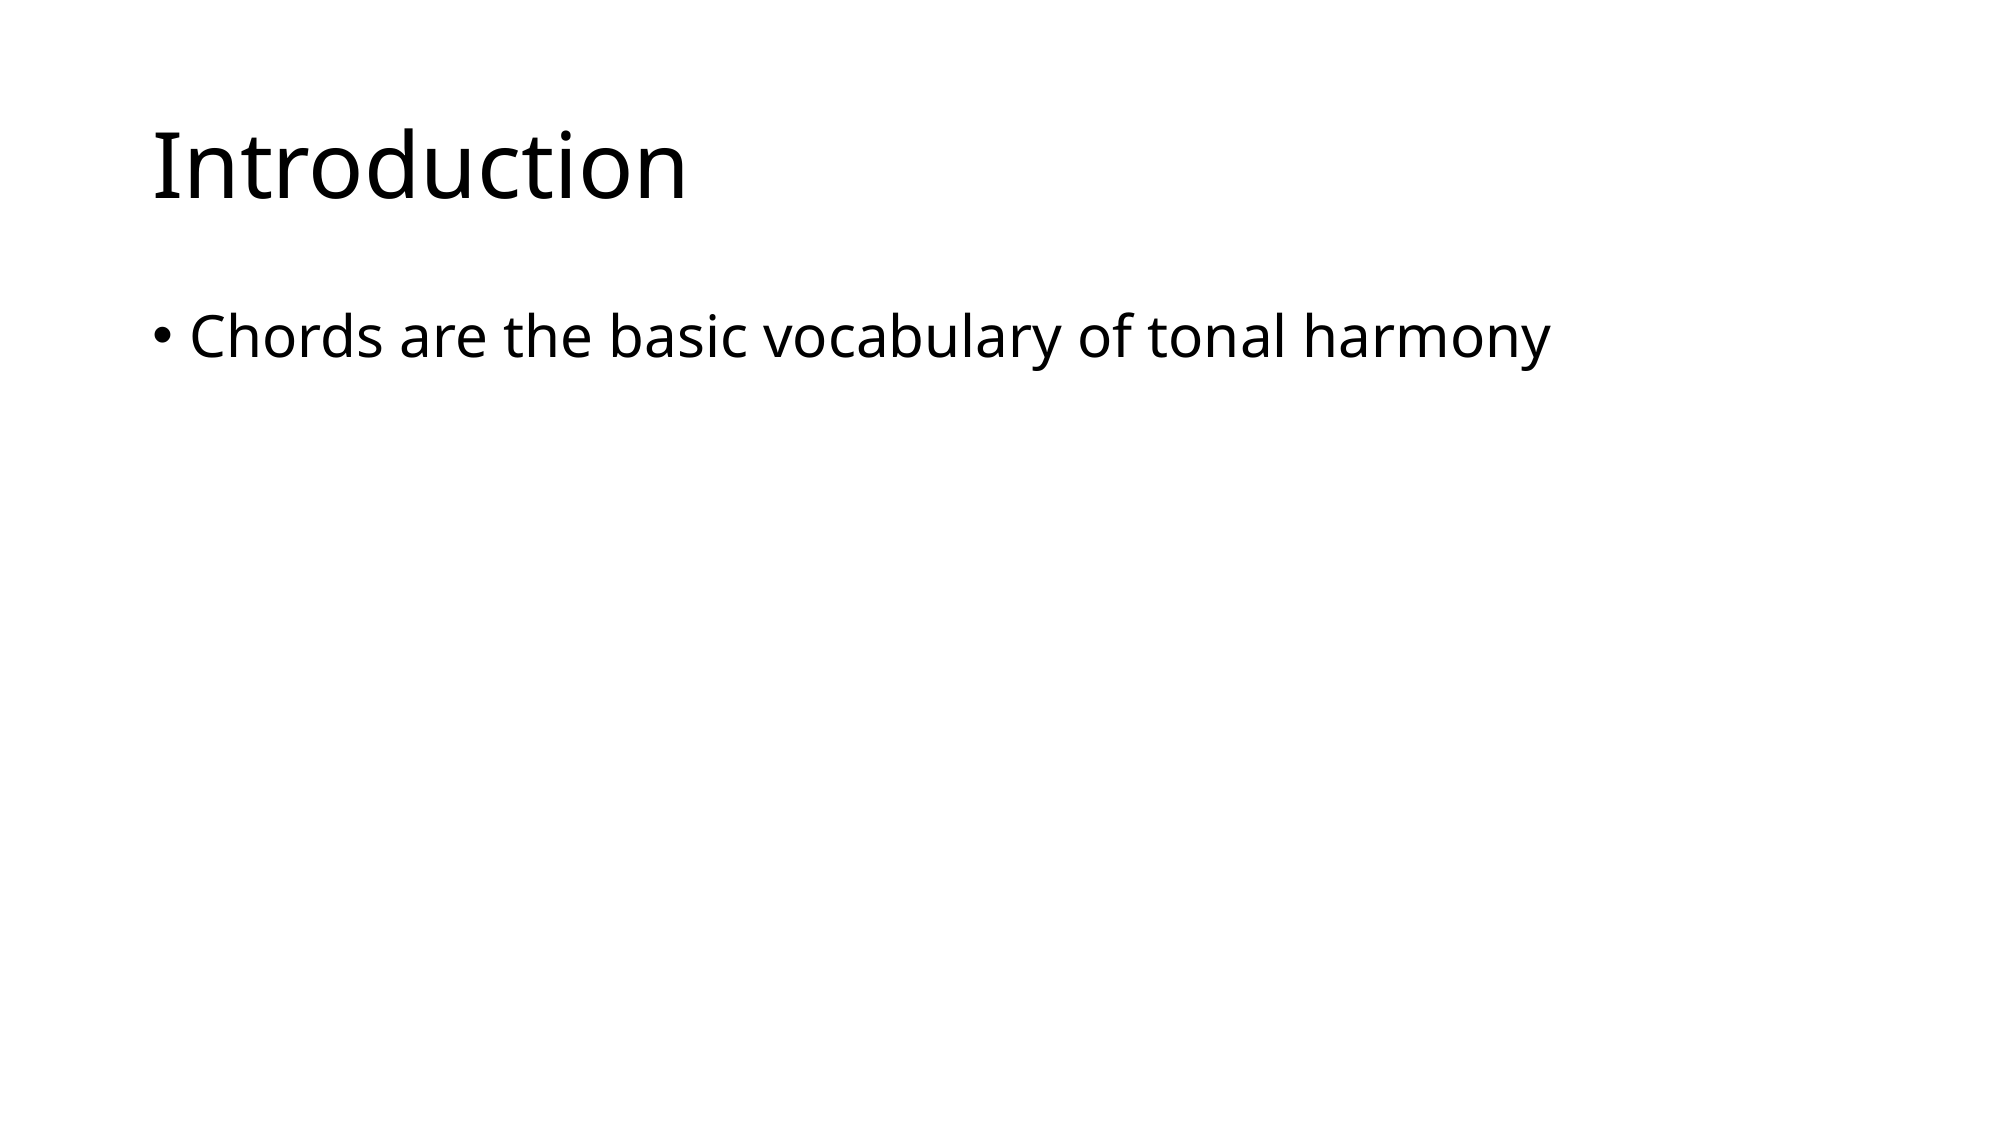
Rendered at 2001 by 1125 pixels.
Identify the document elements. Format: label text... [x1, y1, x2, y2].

title Introduction [137, 59, 1863, 278]
list Chords are the basic vocabulary of tonal harmony [137, 299, 1863, 1014]
